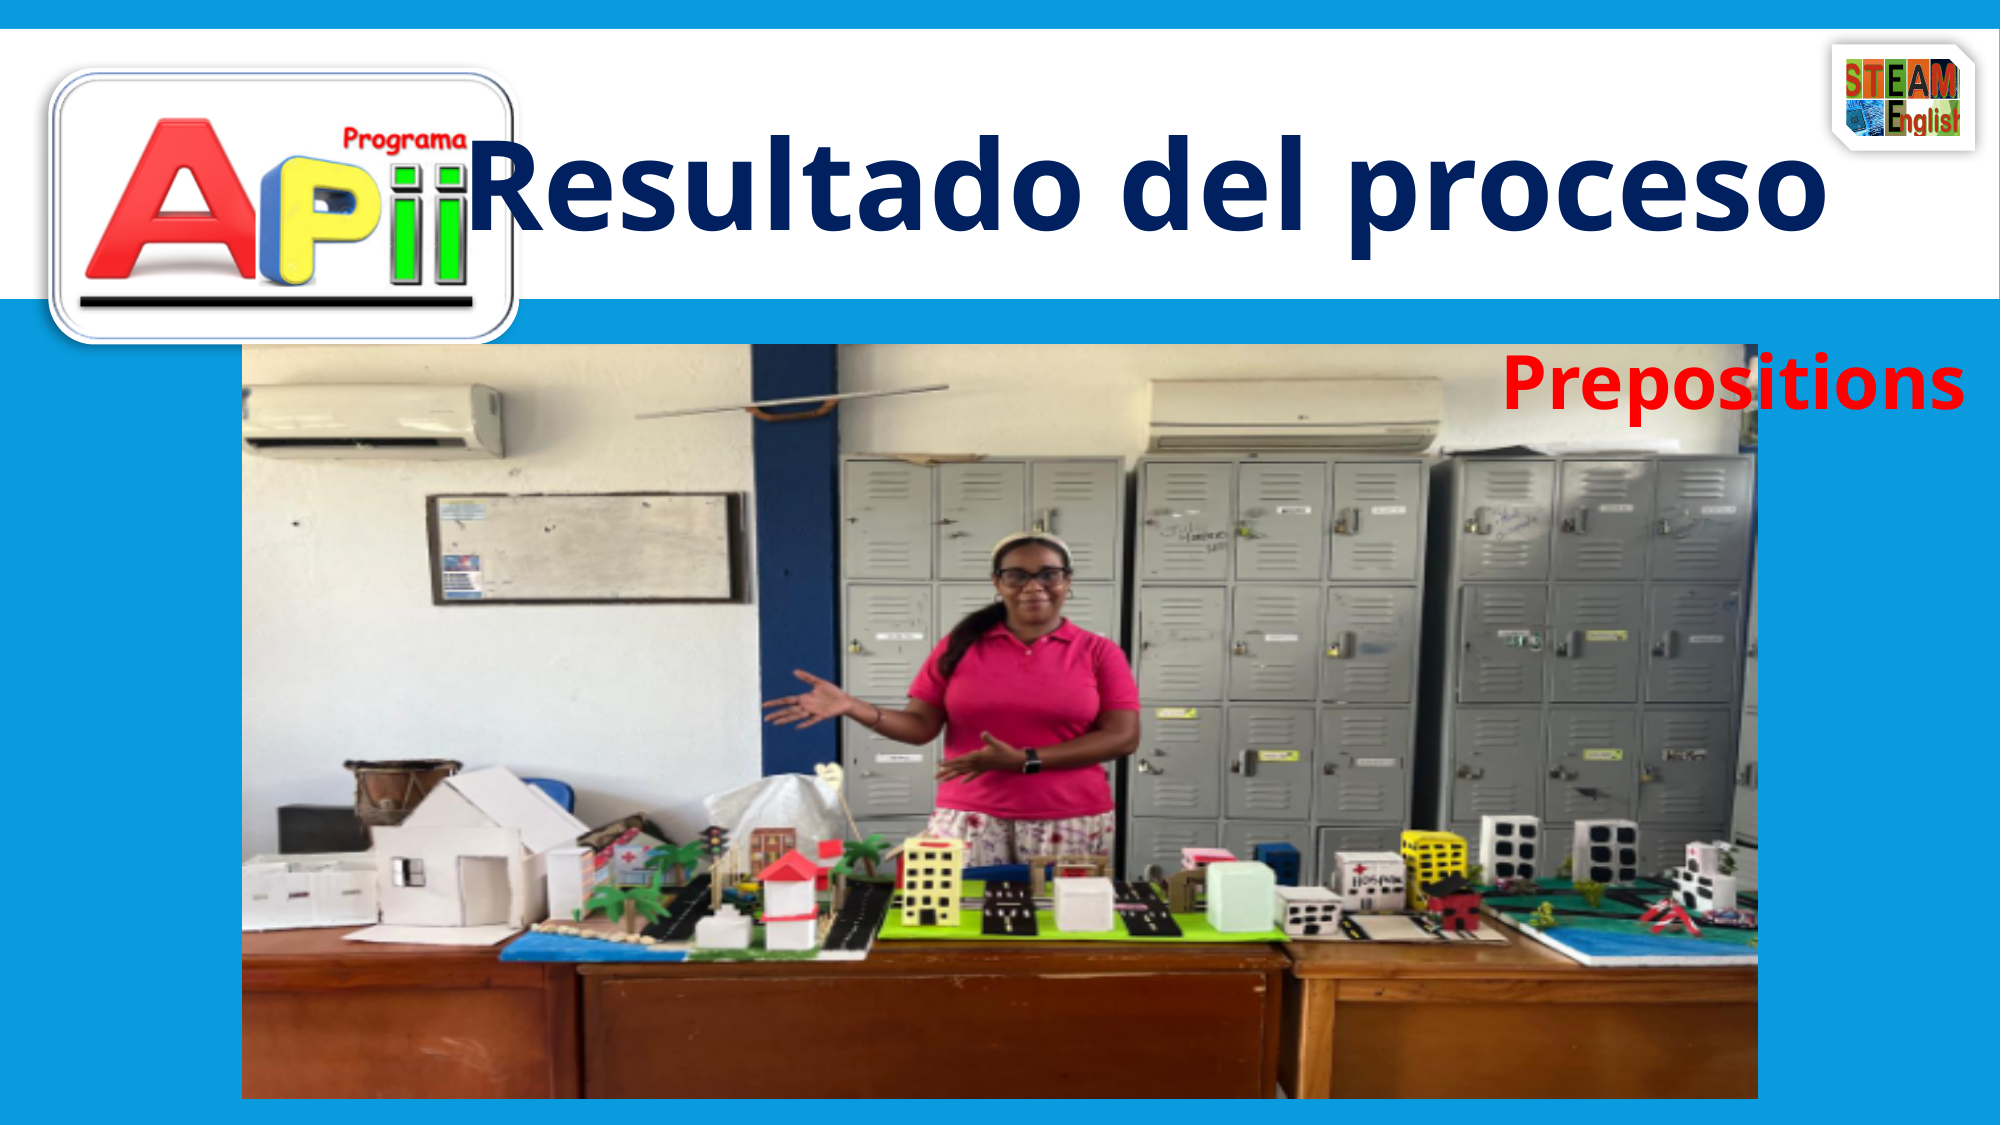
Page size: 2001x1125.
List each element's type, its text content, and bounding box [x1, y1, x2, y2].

text_box Resultado del proceso [526, 98, 1848, 264]
text_box Prepositions [1485, 327, 1982, 432]
picture [1838, 51, 1968, 144]
picture [48, 67, 1757, 1098]
